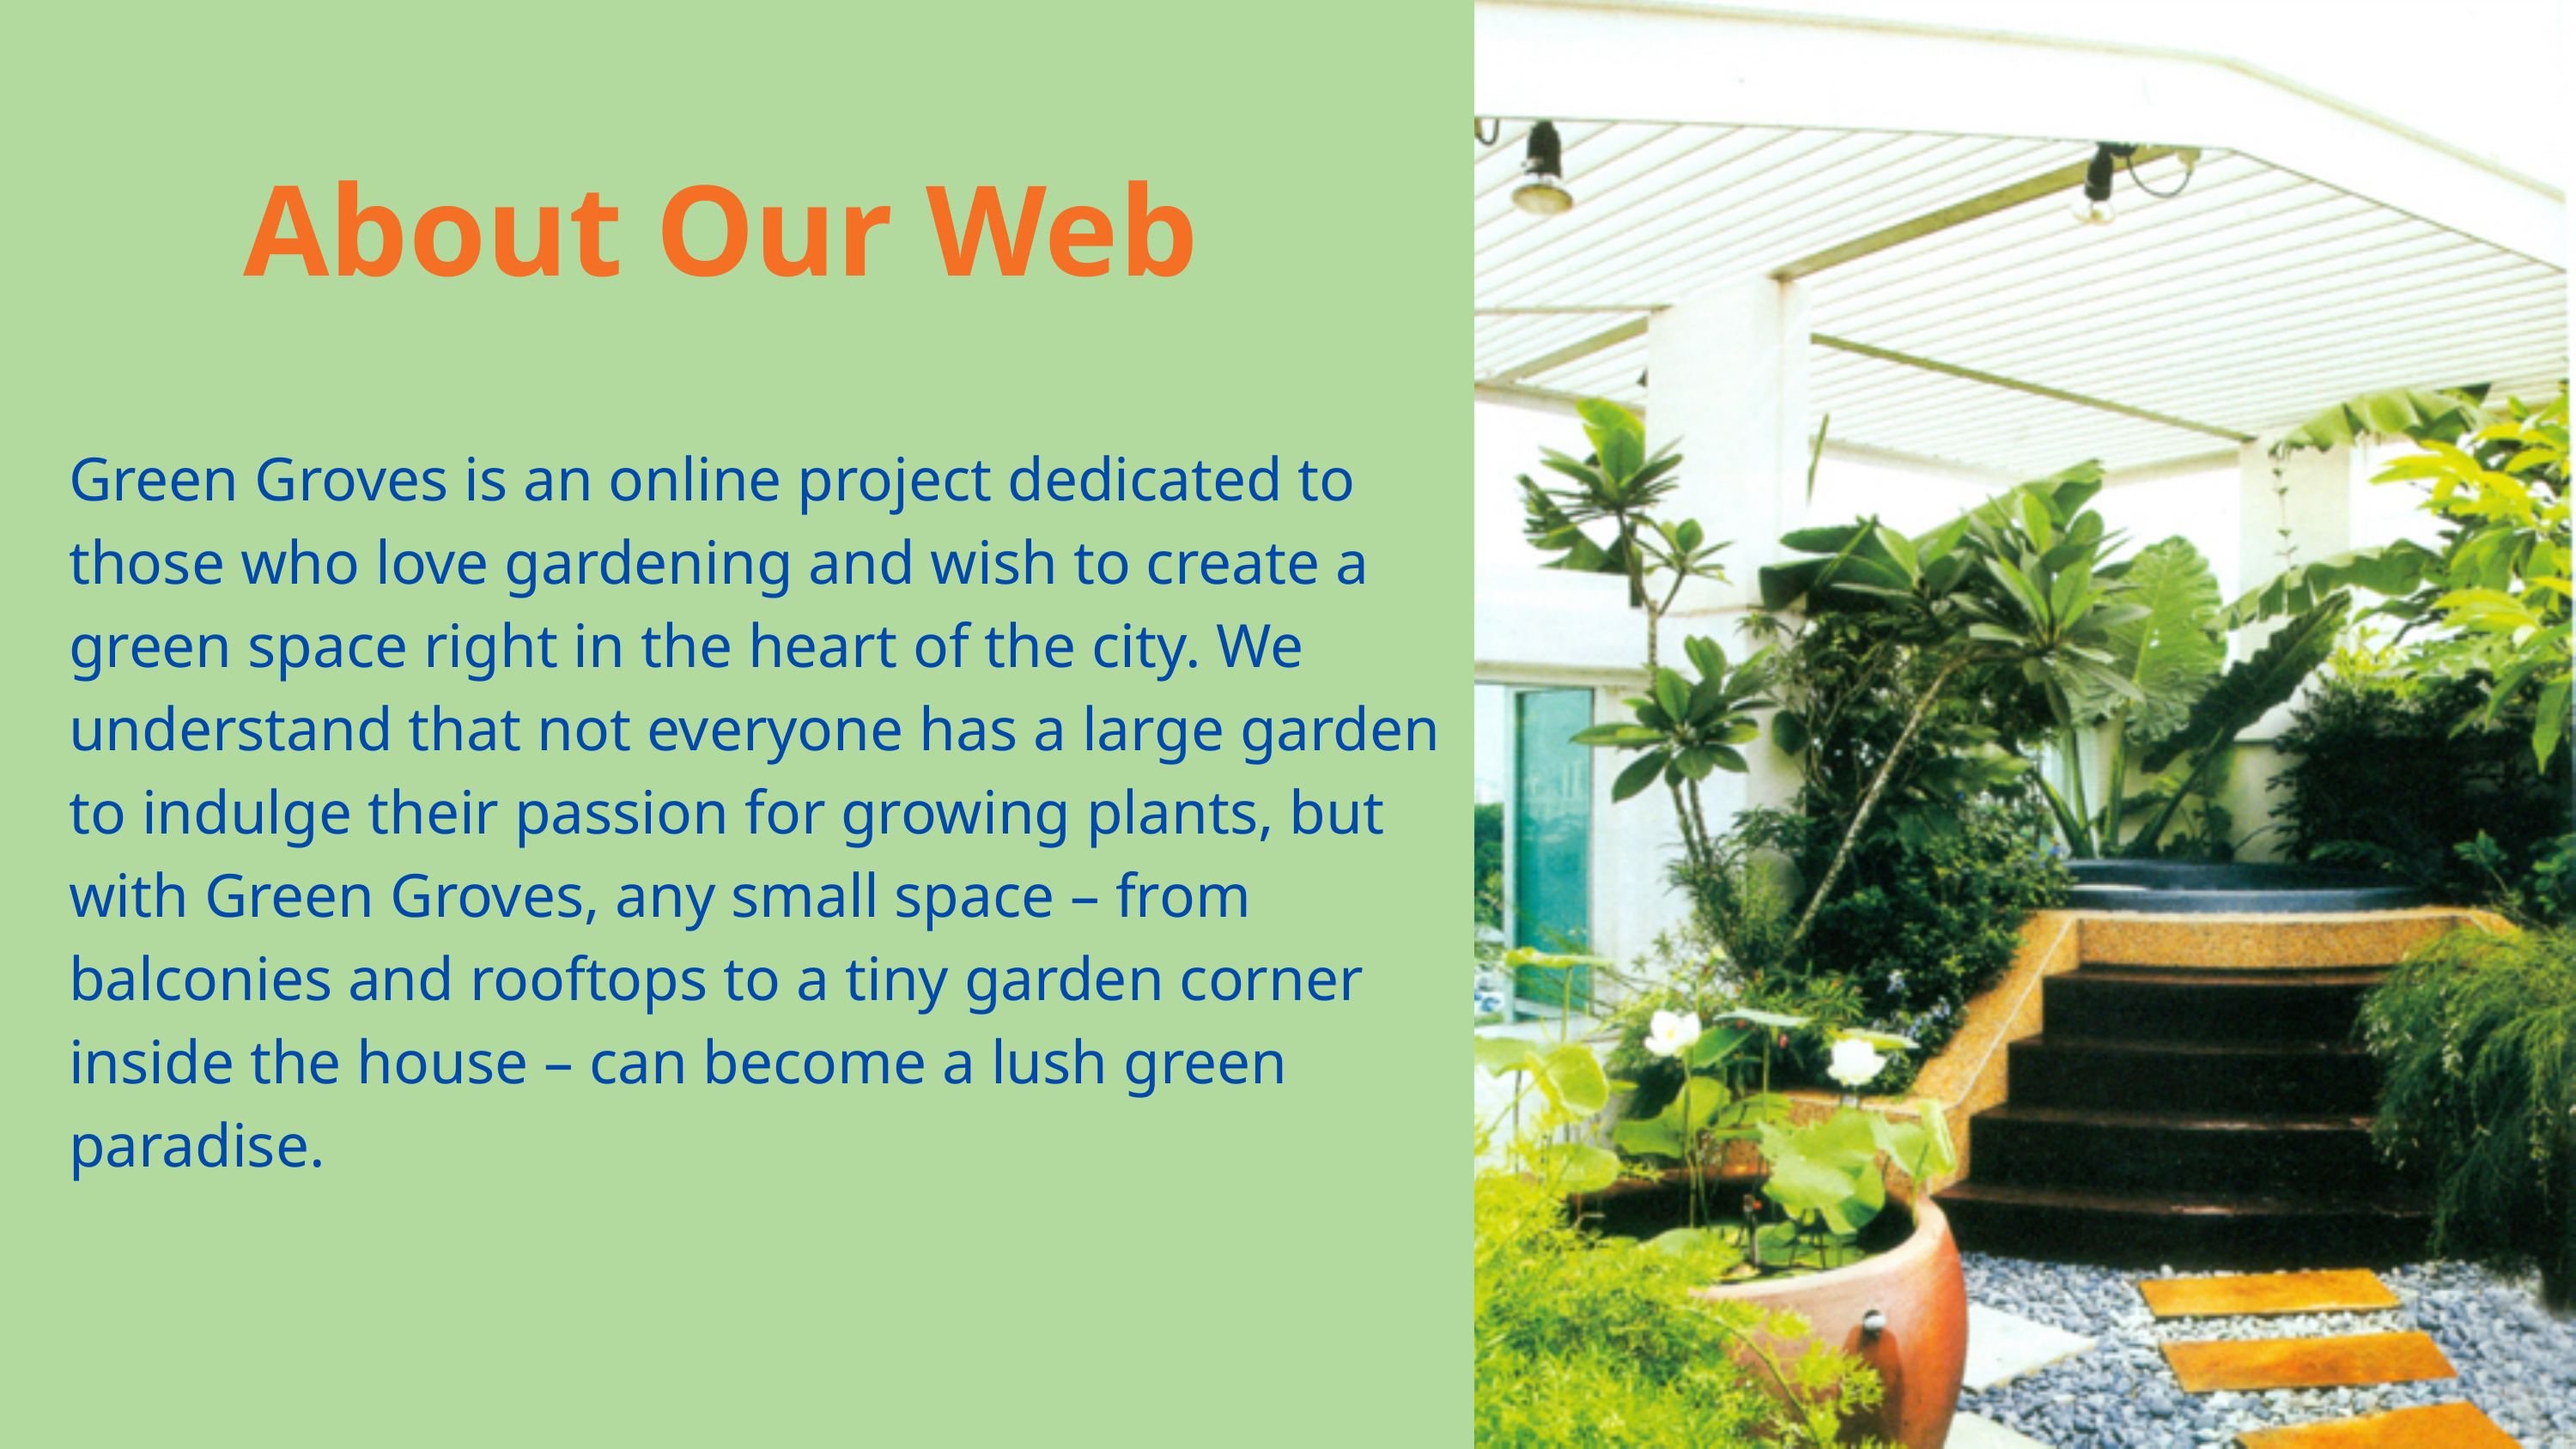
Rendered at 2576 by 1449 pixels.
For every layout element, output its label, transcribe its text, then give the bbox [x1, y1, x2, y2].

text_box About Our Web [241, 125, 1200, 301]
text_box [1474, 0, 2576, 1449]
text_box Green Groves is an online project dedicated to those who love gardening and wish to create a green space right in the heart of the city. We understand that not everyone has a large garden to indulge their passion for growing plants, but with Green Groves, any small space – from balconies and rooftops to a tiny garden corner inside the house – can become a lush green paradise. [69, 429, 1475, 1179]
